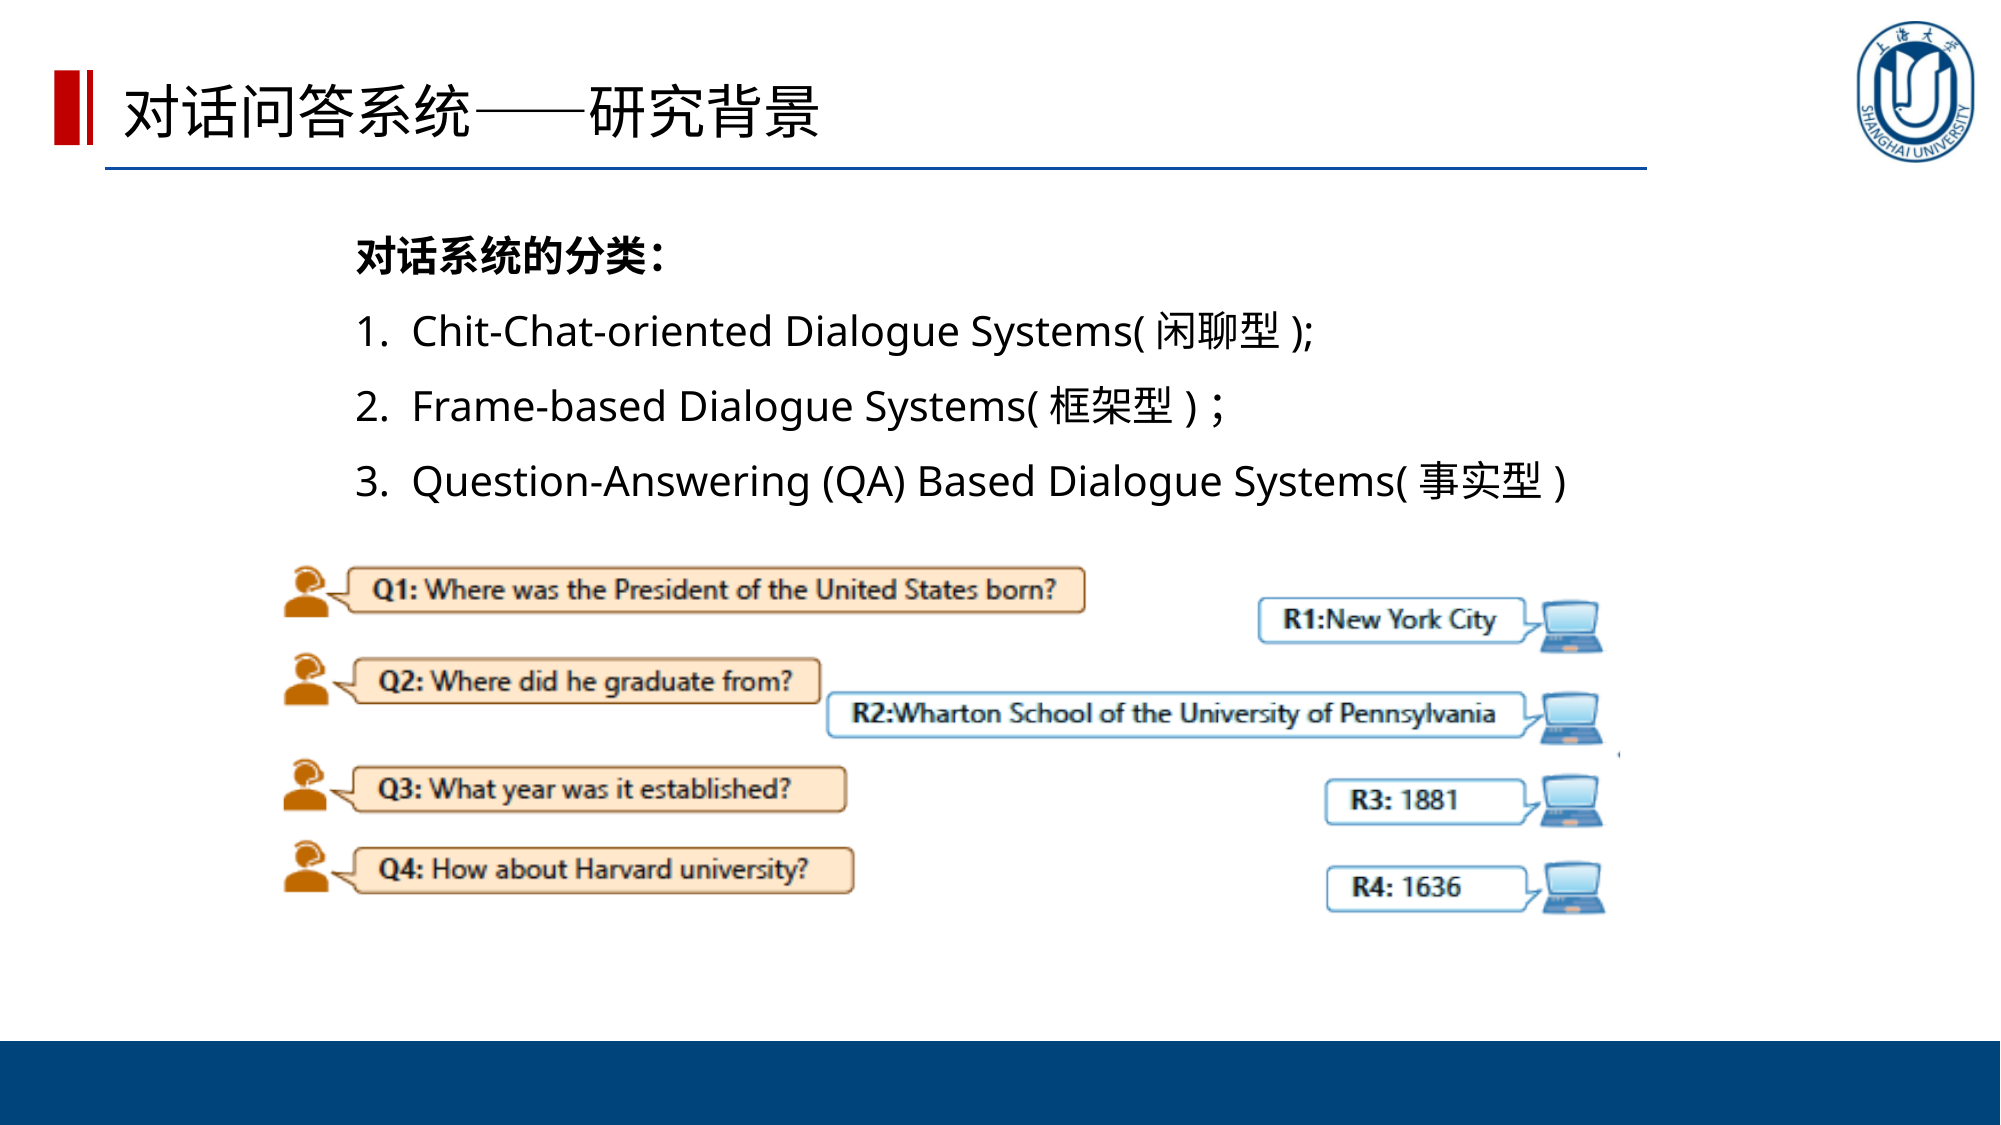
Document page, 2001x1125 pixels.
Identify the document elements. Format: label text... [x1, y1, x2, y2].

picture [268, 522, 1621, 957]
text_box 对话系统的分类： Chit-Chat-oriented Dialogue Systems(闲聊型); Frame-based Dialogue Systems(框架型)； Question-Answering (QA) Based Dialogue Systems(事实型) [340, 197, 1660, 513]
picture [1855, 21, 1978, 163]
text_box 对话问答系统——研究背景 [107, 67, 858, 153]
